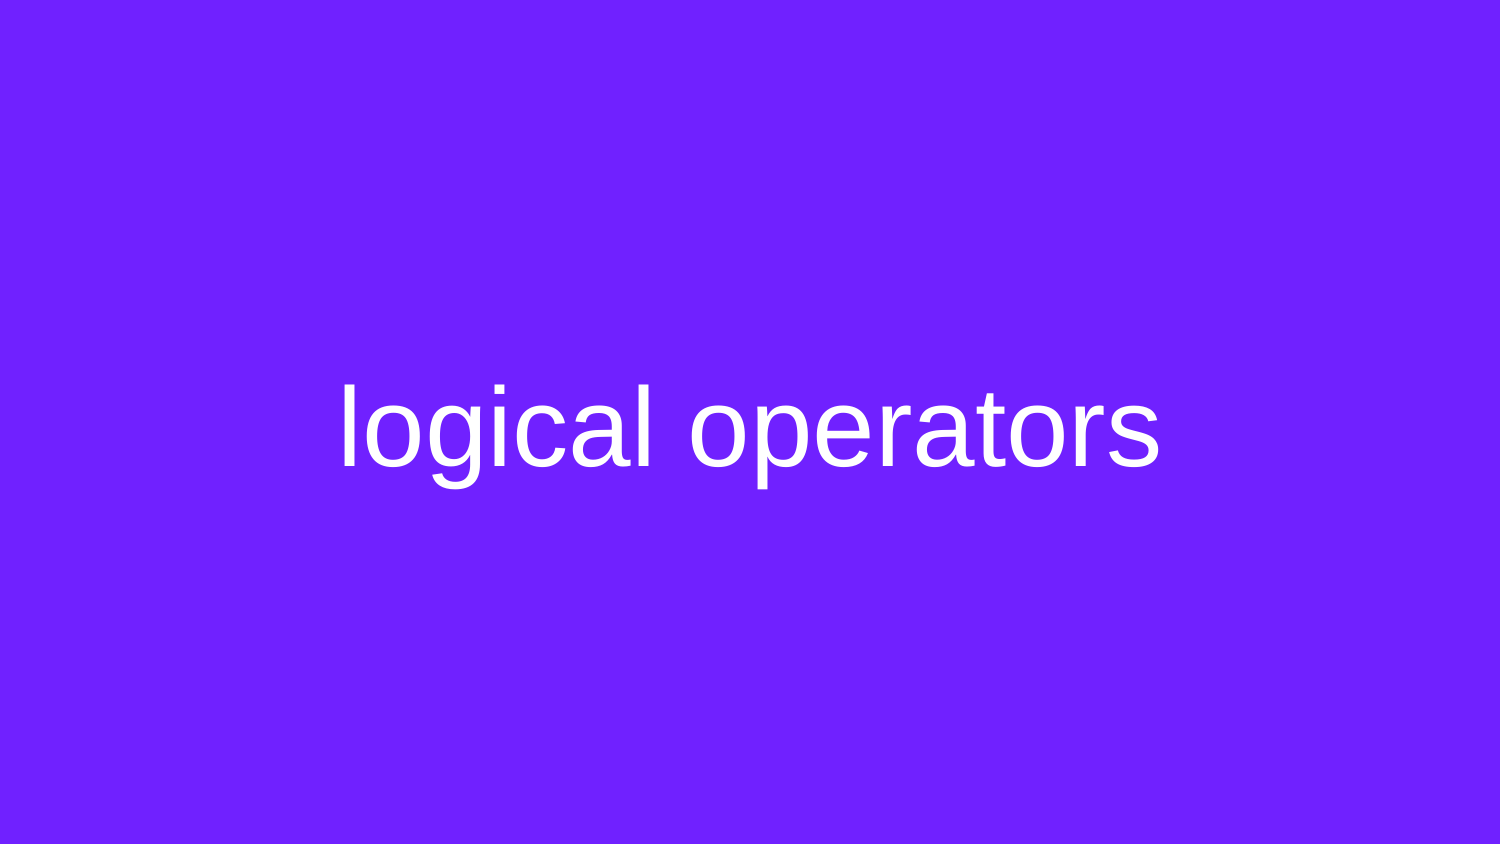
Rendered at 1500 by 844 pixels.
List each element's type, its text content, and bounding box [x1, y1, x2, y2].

title logical operators [75, 351, 1425, 493]
